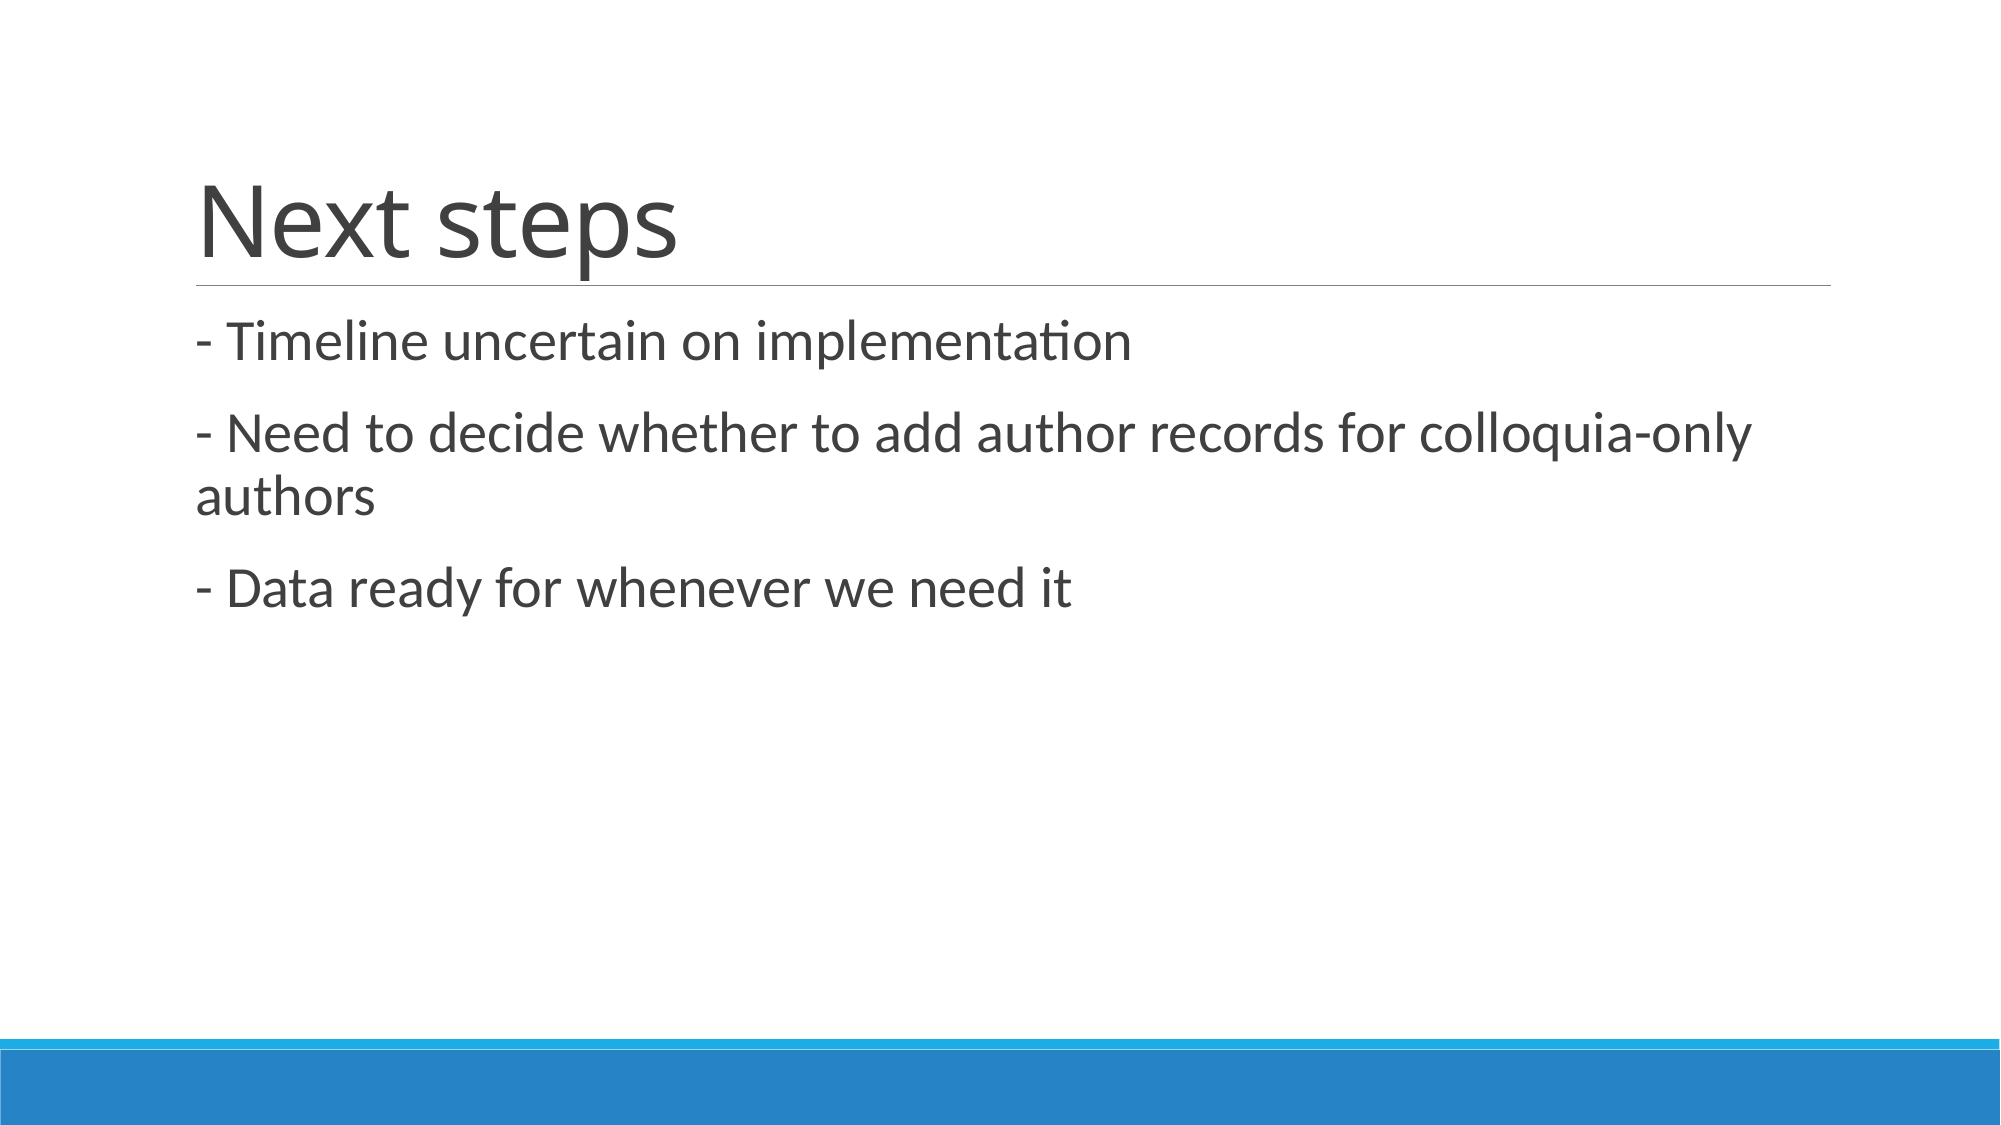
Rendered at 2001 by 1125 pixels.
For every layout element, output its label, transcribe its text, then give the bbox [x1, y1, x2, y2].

list - Timeline uncertain on implementation - Need to decide whether to add author records for colloquia-only authors - Data ready for whenever we need it [180, 302, 1830, 963]
title Next steps [180, 47, 1830, 285]
